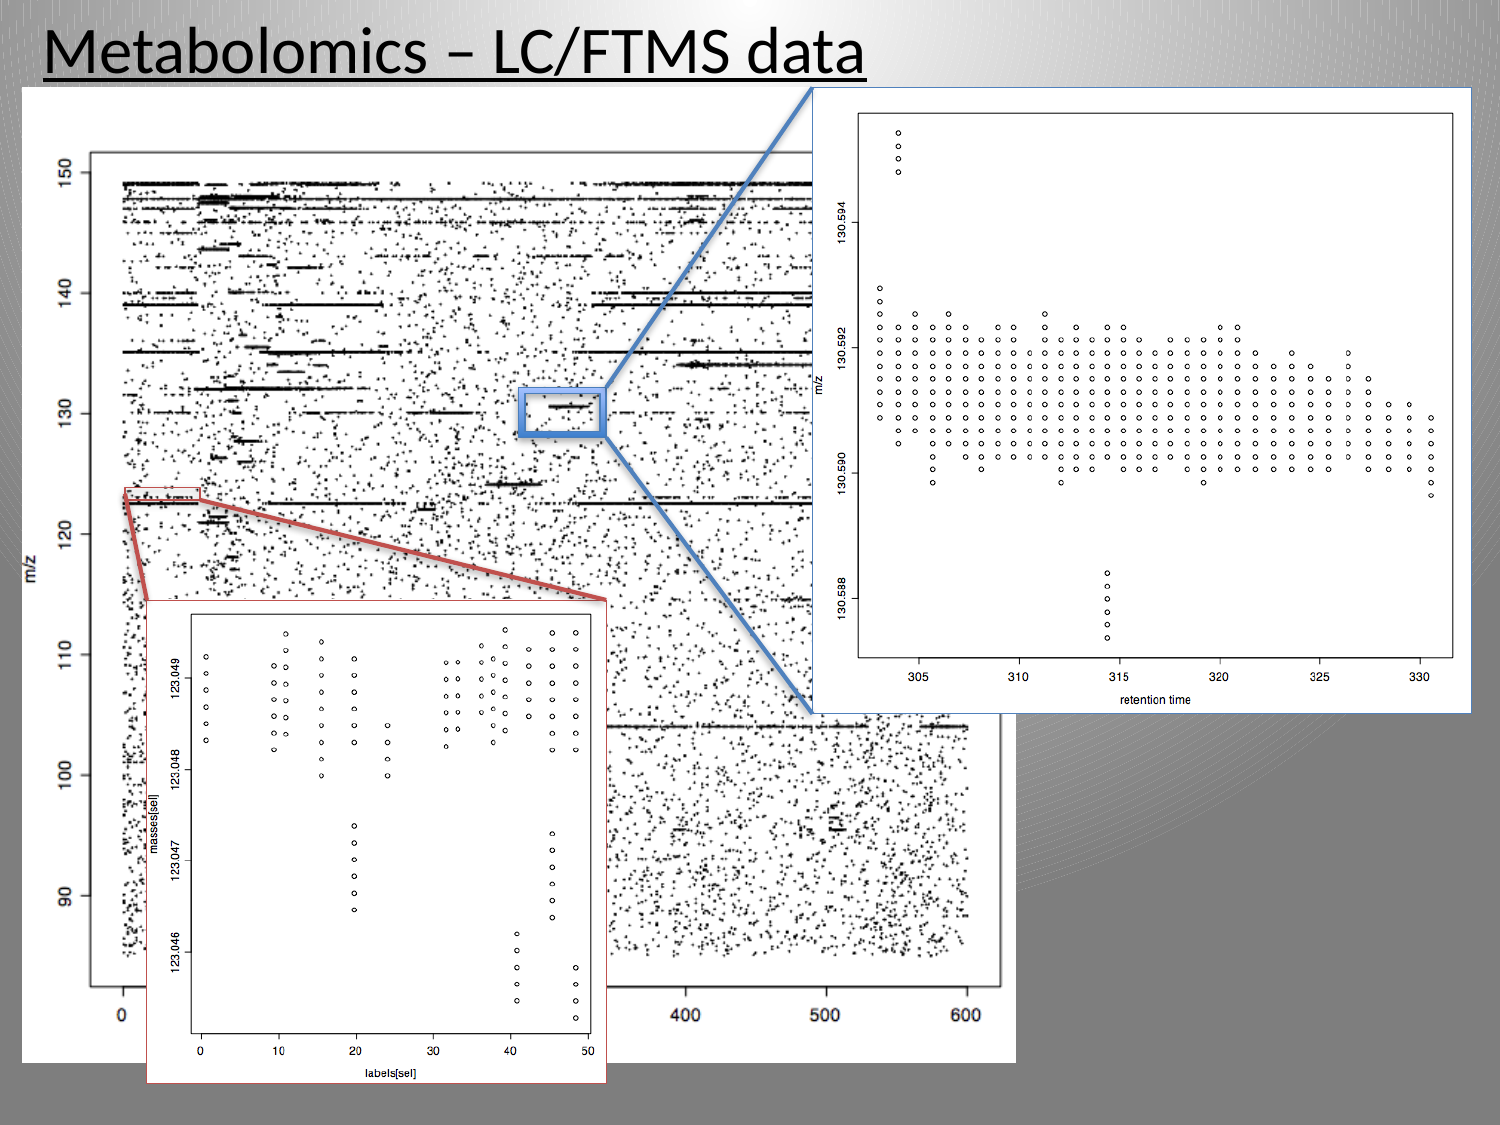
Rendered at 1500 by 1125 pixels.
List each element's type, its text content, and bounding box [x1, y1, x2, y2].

picture [607, 715, 1016, 1063]
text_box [124, 487, 607, 1084]
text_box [518, 87, 1473, 715]
picture [22, 87, 518, 1063]
text_box Metabolomics – LC/FTMS data [27, 0, 1453, 85]
